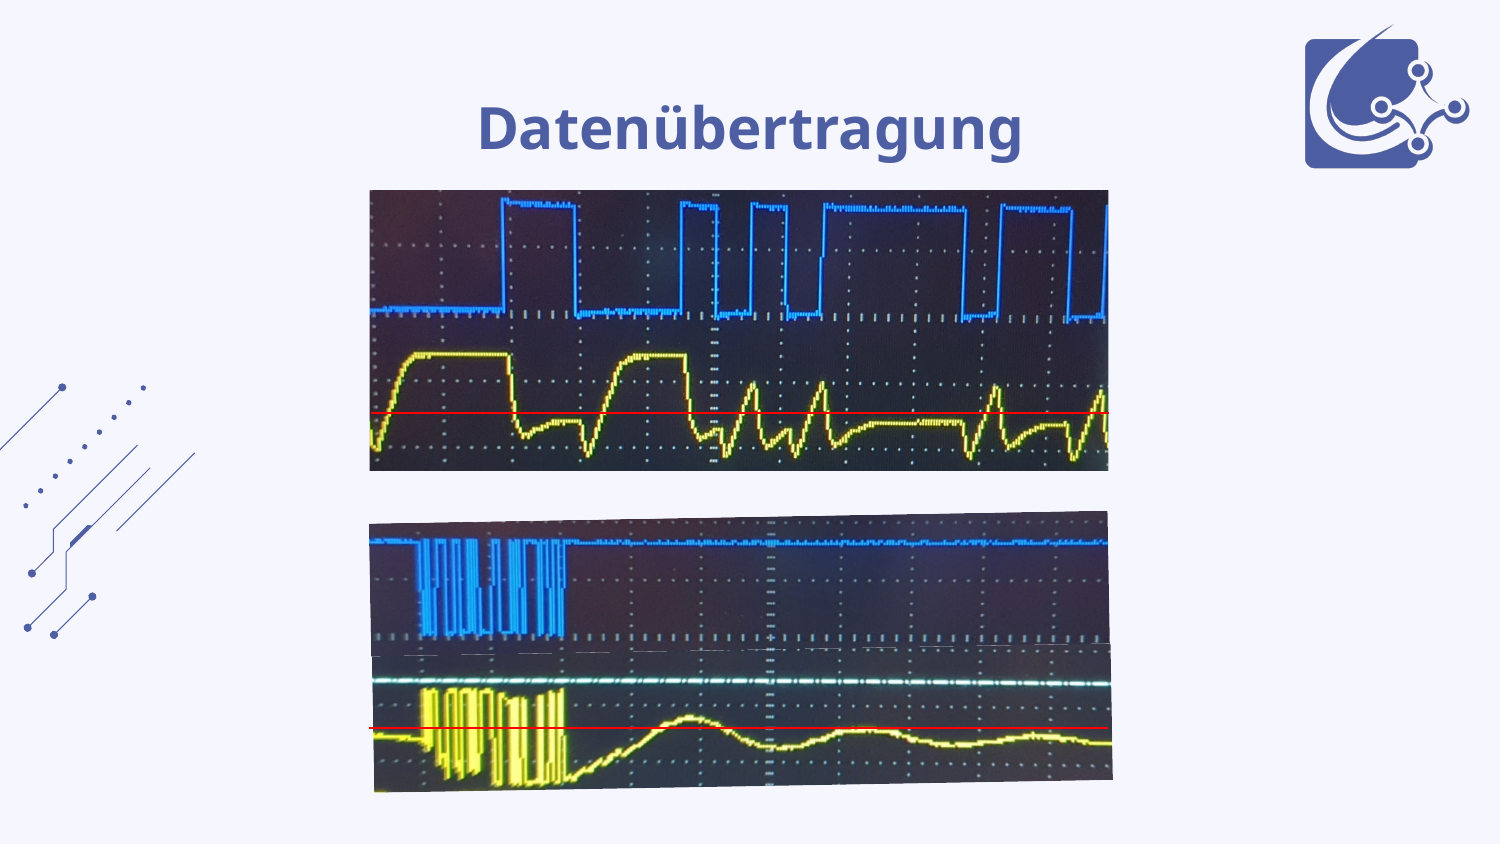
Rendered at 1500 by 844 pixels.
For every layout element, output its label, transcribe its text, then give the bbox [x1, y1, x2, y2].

picture [375, 787, 679, 792]
picture [849, 511, 1108, 516]
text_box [370, 516, 1111, 787]
picture [1288, 6, 1489, 182]
title Datenübertragung [128, 91, 1372, 186]
picture [369, 189, 1109, 471]
